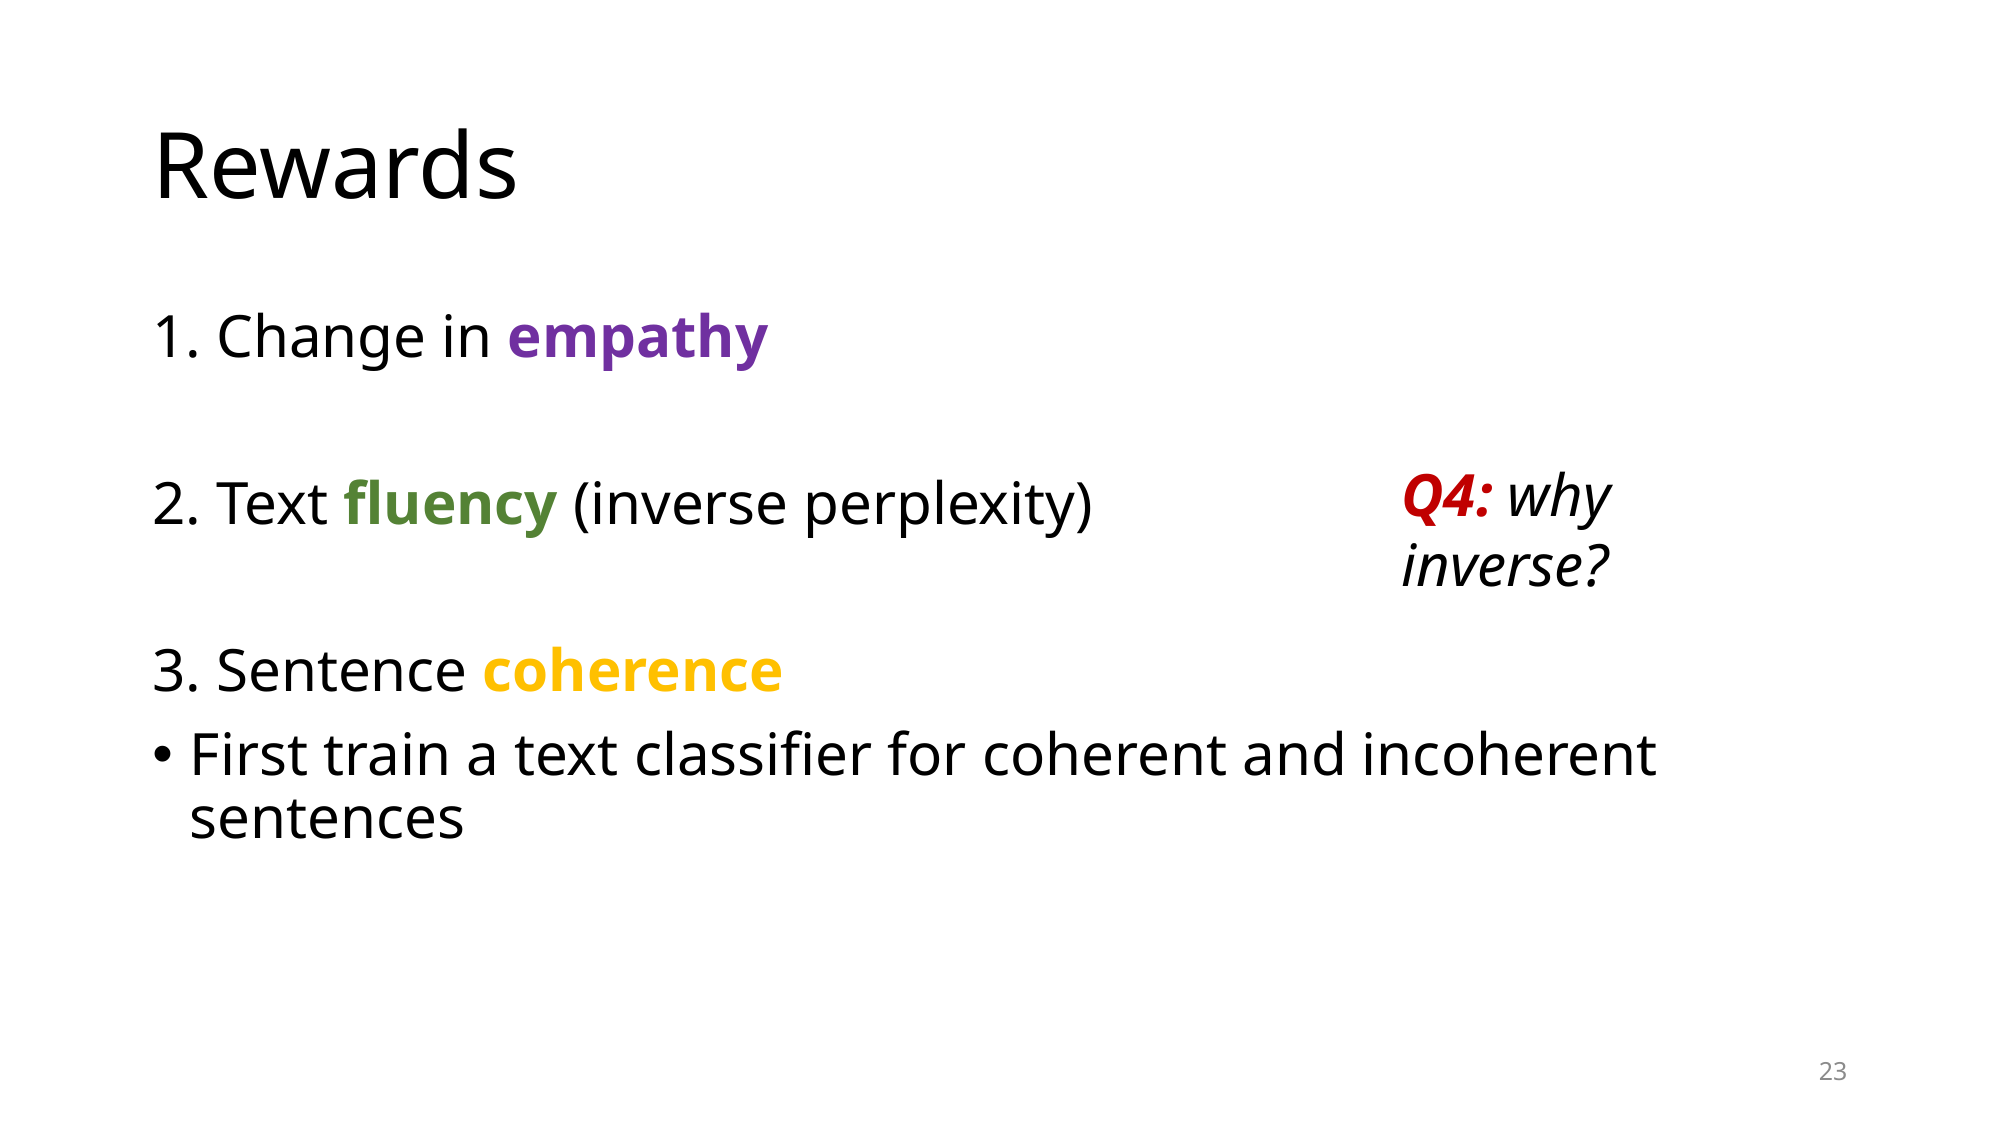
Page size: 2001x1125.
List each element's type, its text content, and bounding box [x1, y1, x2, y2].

text_box Q4: why inverse? [1386, 451, 1827, 676]
slide_number 23 [1412, 1042, 1863, 1103]
title Rewards [137, 59, 1863, 278]
